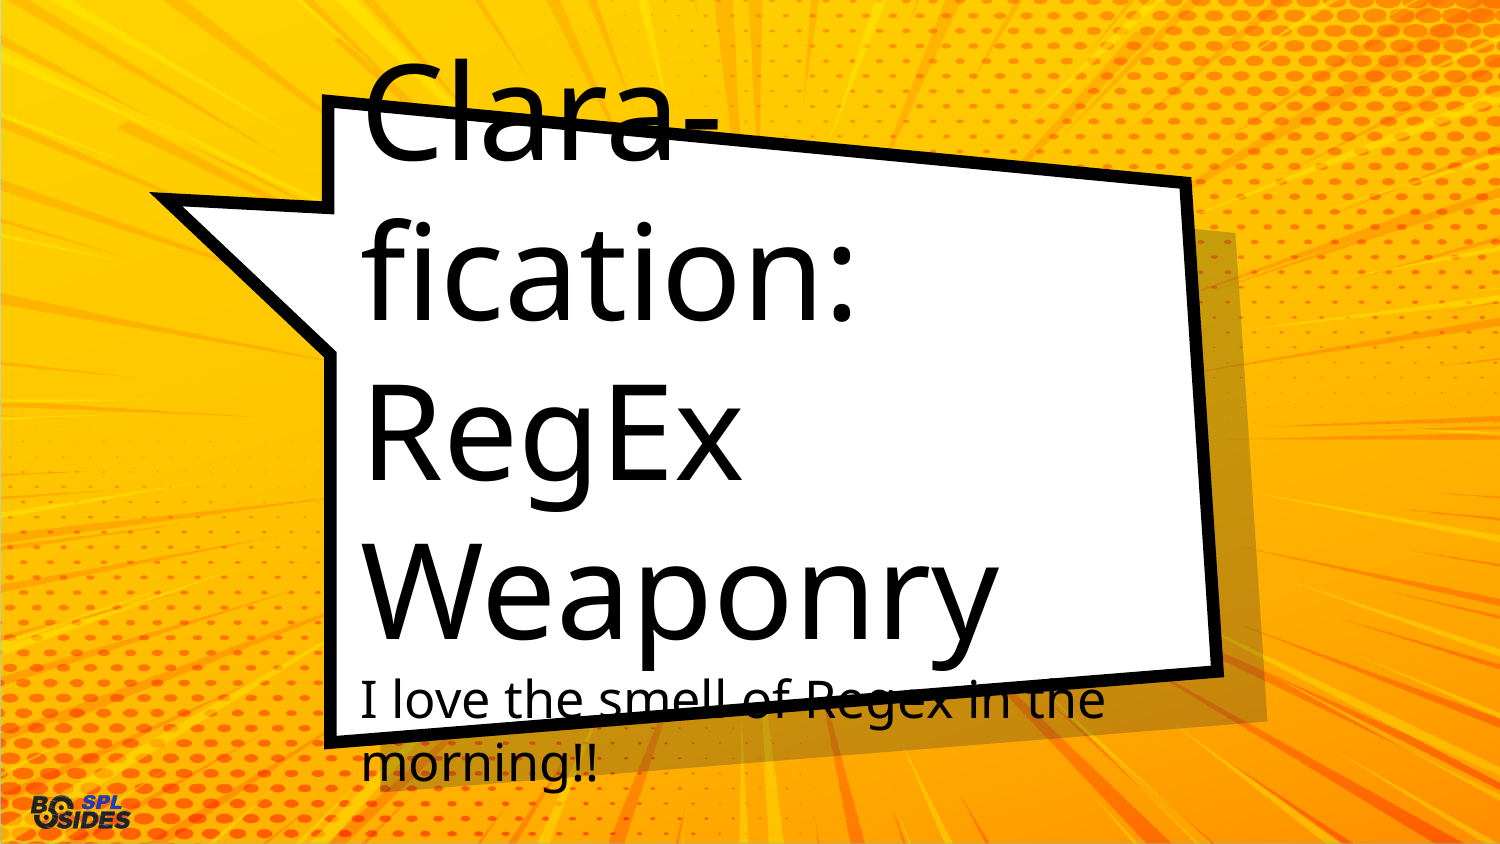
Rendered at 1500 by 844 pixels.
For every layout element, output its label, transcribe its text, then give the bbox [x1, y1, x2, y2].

title Clara-fication: RegEx Weaponry I love the smell of Regex in the morning!! [345, 97, 1180, 722]
picture [0, 0, 1500, 844]
